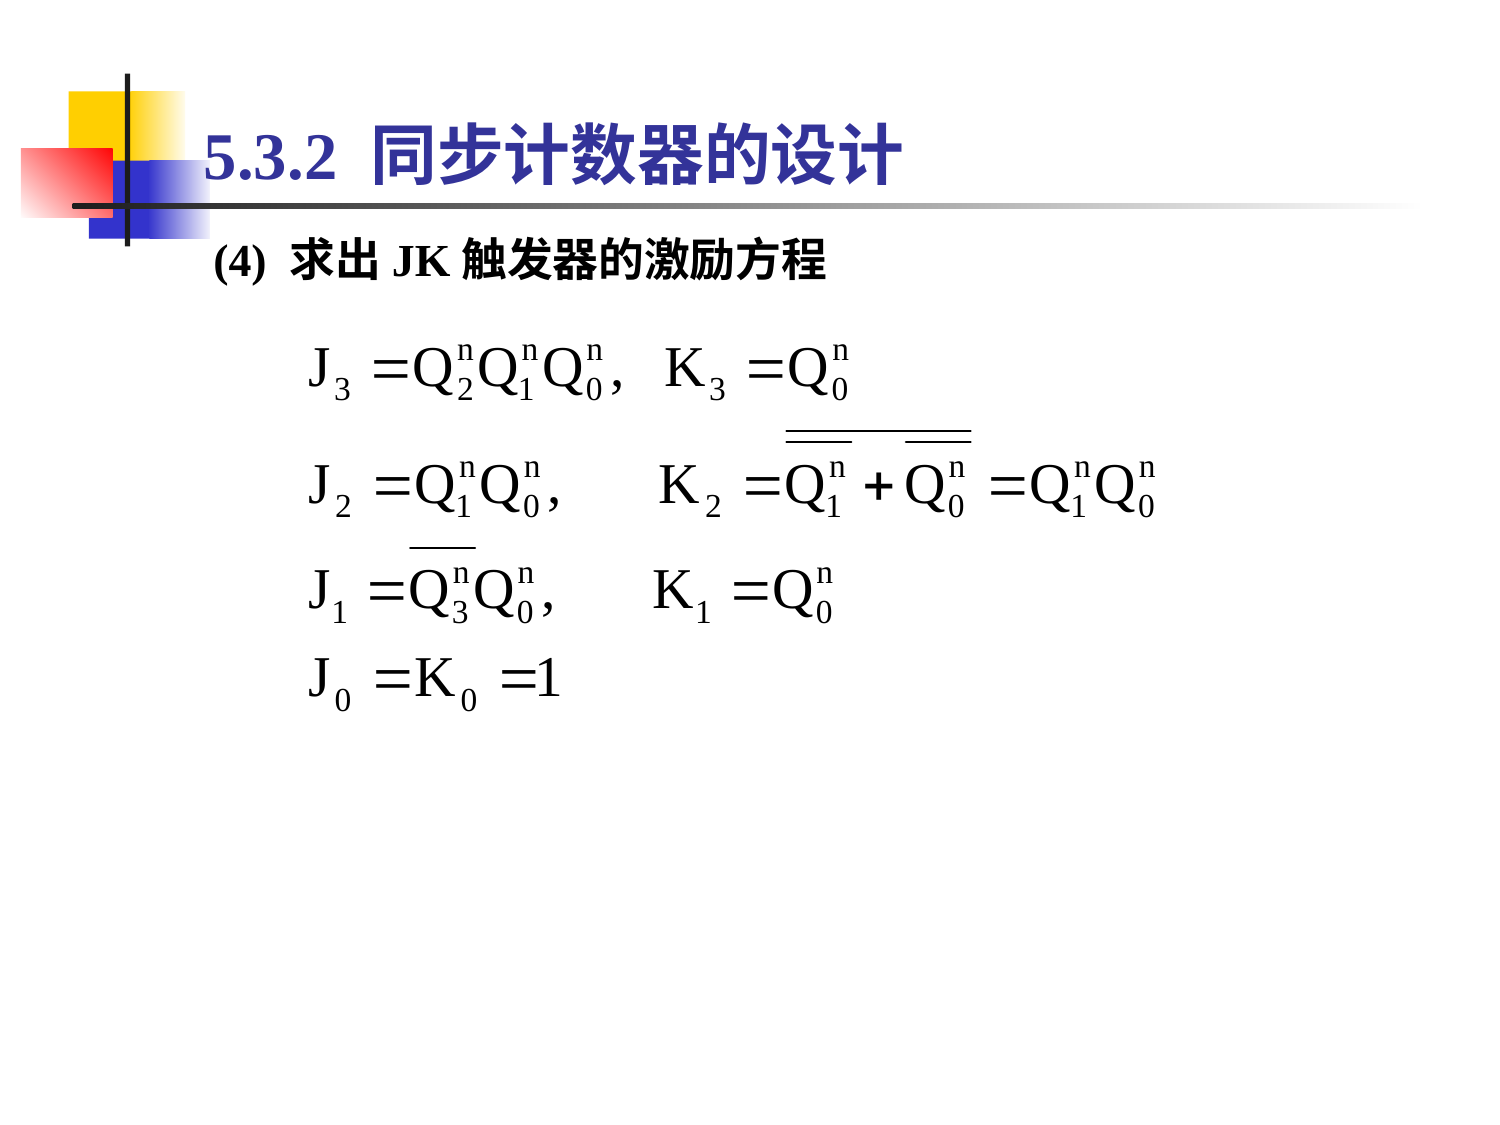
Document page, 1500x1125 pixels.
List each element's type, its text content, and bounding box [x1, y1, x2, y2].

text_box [299, 321, 1176, 726]
text_box (4) 求出JK触发器的激励方程 [198, 212, 852, 294]
title 5.3.2 同步计数器的设计 [188, 12, 1468, 200]
